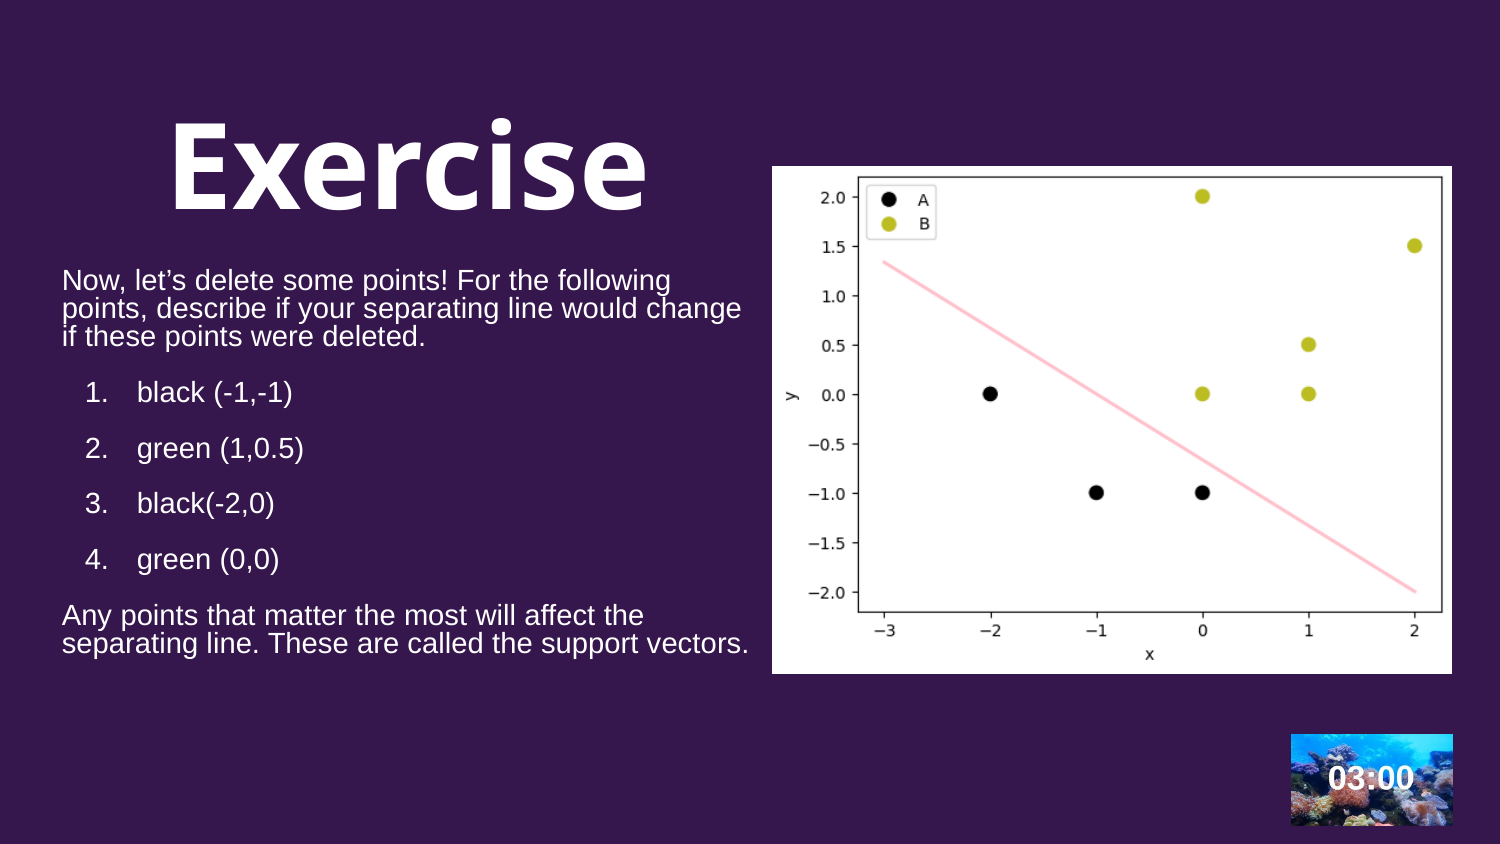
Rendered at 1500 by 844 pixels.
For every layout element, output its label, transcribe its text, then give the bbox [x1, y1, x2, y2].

picture [772, 165, 1452, 674]
text_box Exercise Now, let’s delete some points! For the following points, describe if your separating line would change if these points were deleted. black (-1,-1) green (1,0.5) black(-2,0) green (0,0) Any points that matter the most will affect the separating line. These are called the support vectors. [46, 102, 769, 675]
picture [1291, 734, 1453, 826]
